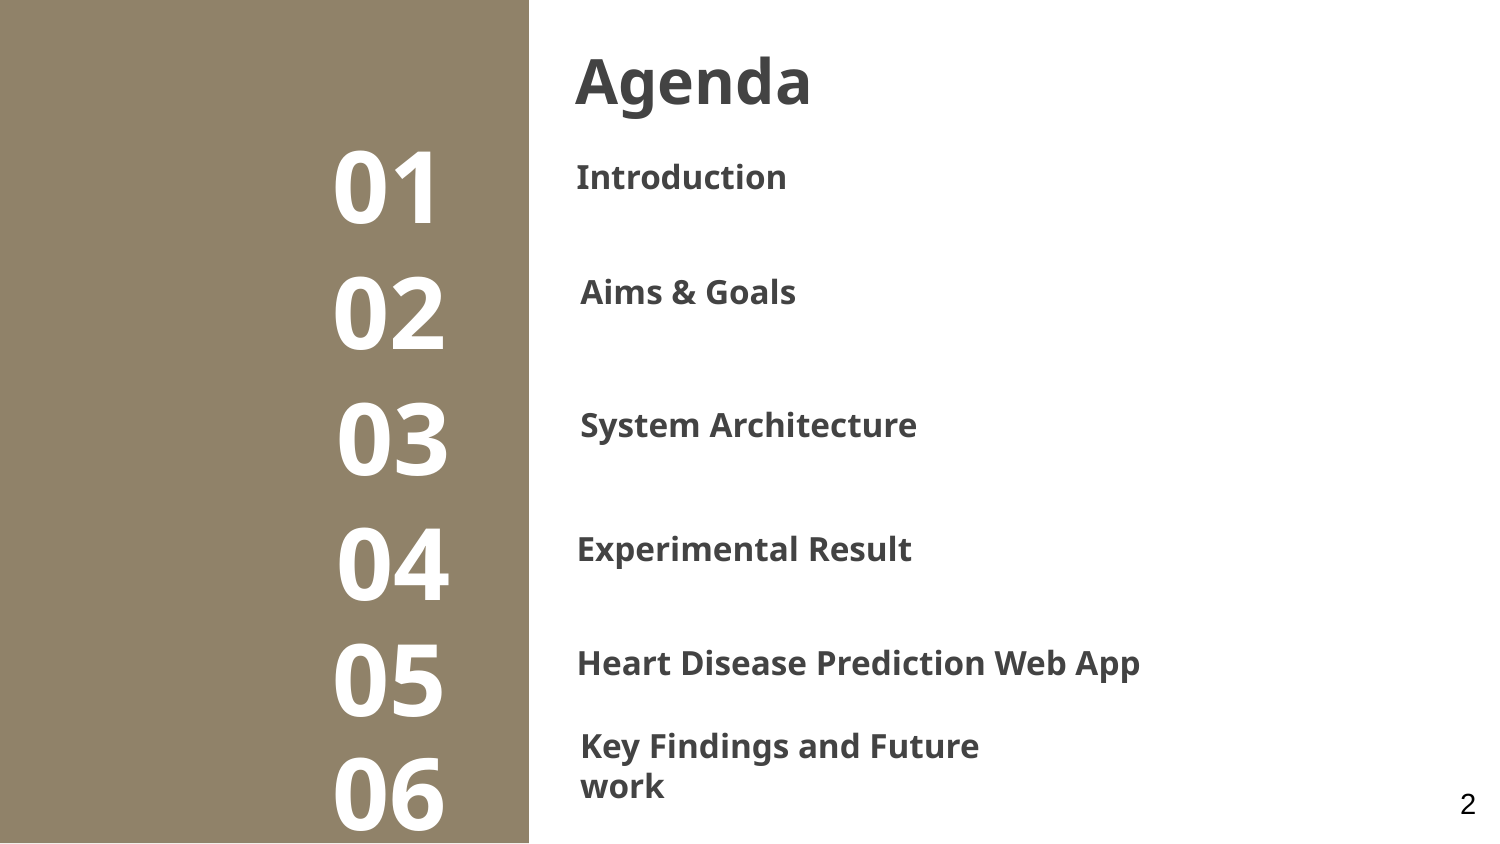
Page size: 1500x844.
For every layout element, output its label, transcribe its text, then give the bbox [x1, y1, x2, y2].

title Agenda [478, 39, 957, 120]
text_box 05 [318, 629, 577, 725]
title 03 [321, 388, 580, 484]
title Introduction [561, 120, 932, 212]
title Experimental Result [561, 488, 1075, 583]
text_box [0, 0, 529, 844]
title Aims & Goals [565, 231, 935, 326]
text_box Key Findings and Future work [565, 725, 1079, 821]
title 02 [318, 262, 583, 357]
text_box Heart Disease Prediction Web App [561, 602, 1169, 698]
title System Architecture [565, 364, 935, 460]
title 01 [318, 136, 604, 232]
title 04 [321, 513, 580, 608]
text_box 06 [318, 743, 577, 838]
text_box 2 [1445, 777, 1500, 828]
